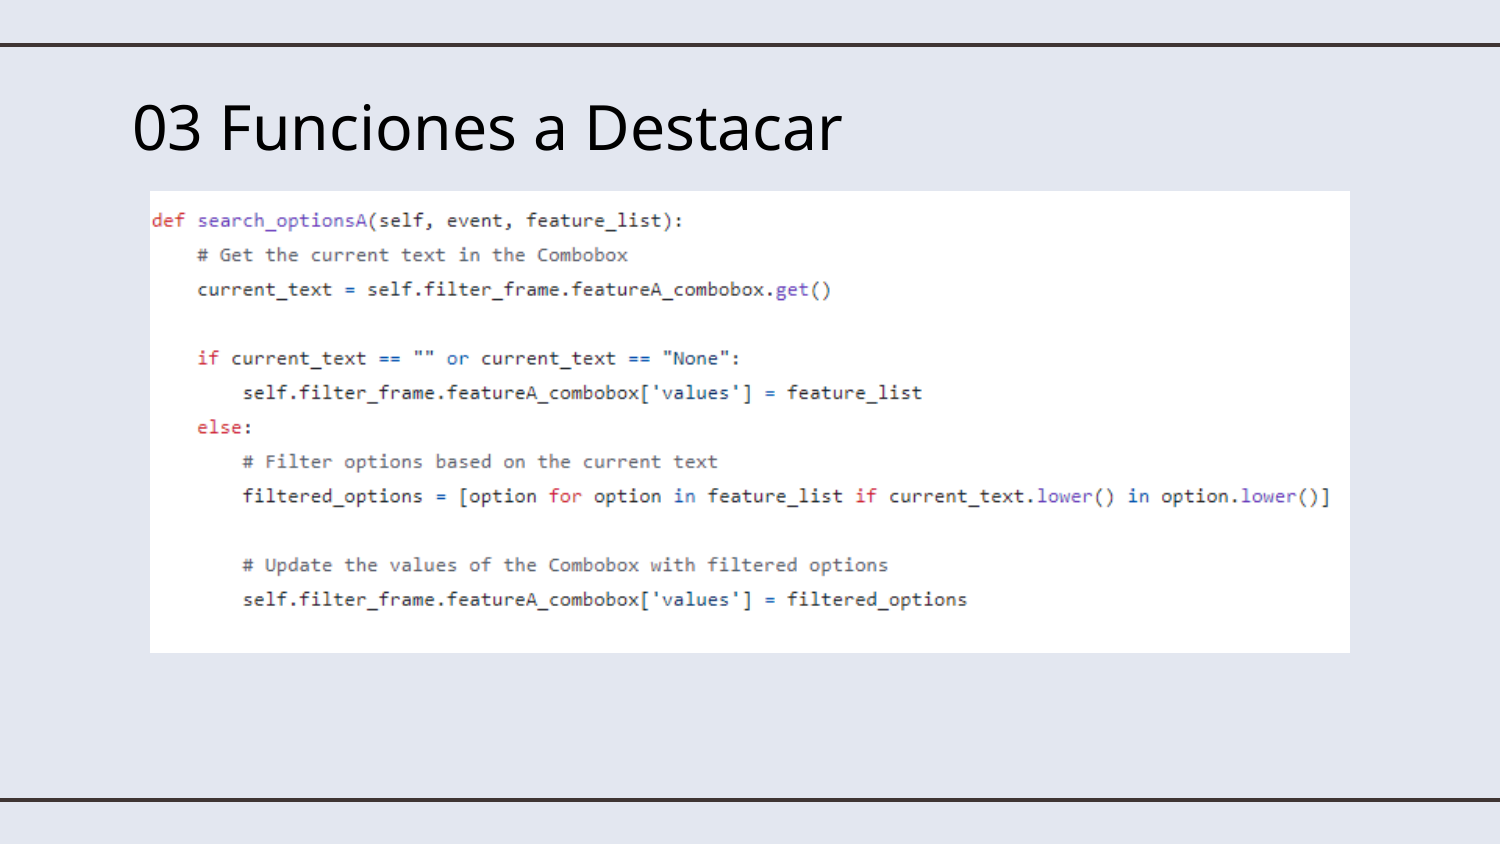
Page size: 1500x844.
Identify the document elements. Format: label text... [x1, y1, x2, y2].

title 03 Funciones a Destacar [116, 72, 1311, 615]
picture [149, 191, 1351, 653]
text_box [136, 188, 1017, 311]
